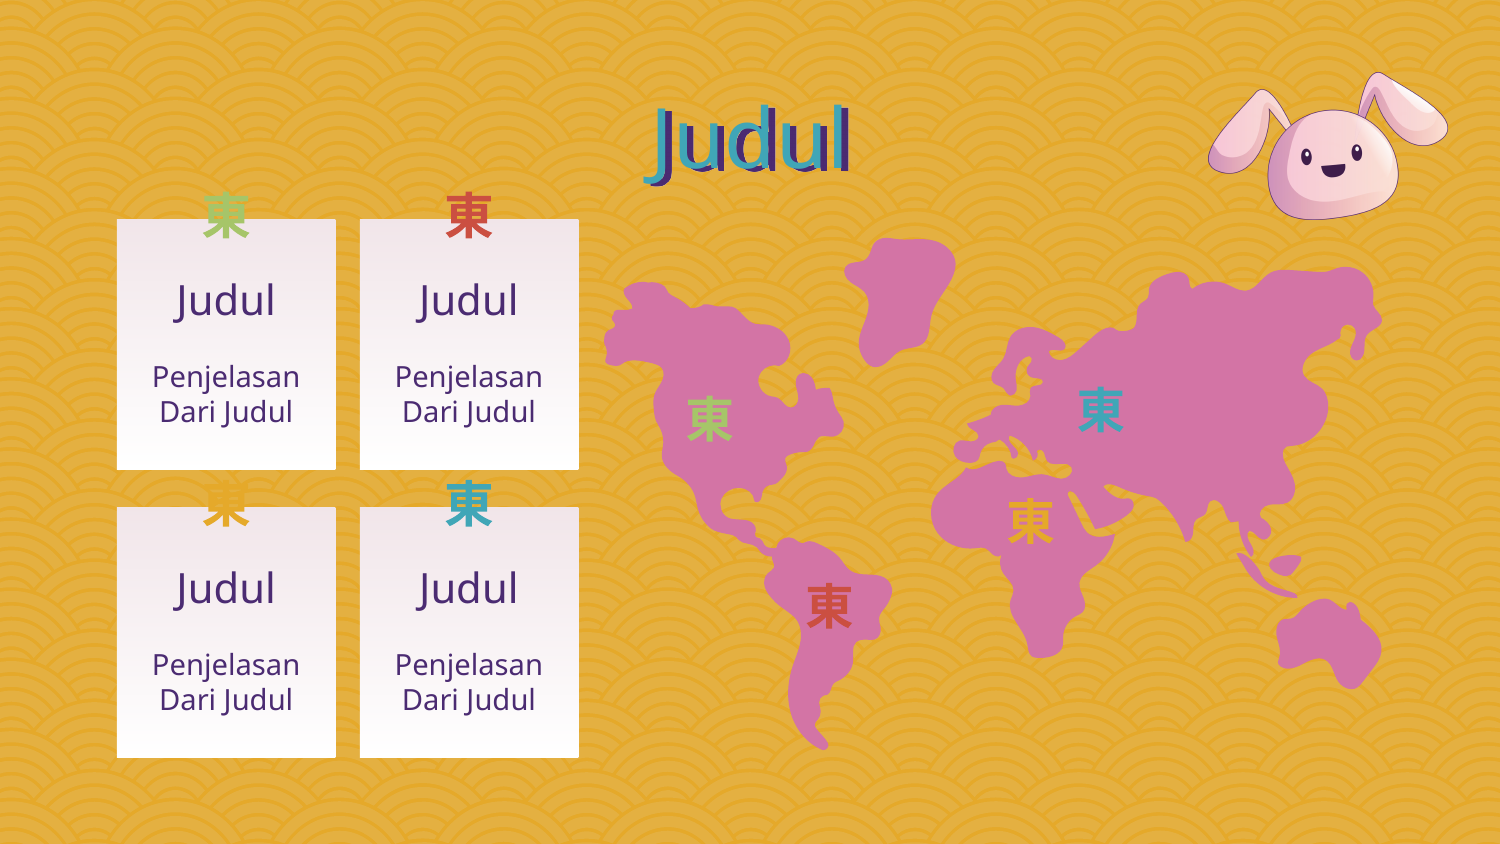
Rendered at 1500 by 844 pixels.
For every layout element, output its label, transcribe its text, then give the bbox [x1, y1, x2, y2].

text_box Judul [377, 554, 561, 621]
text_box [359, 507, 579, 758]
title Judul [226, 88, 1203, 182]
text_box Judul [377, 265, 561, 333]
text_box [116, 219, 336, 470]
text_box [116, 507, 336, 758]
text_box Penjelasan Dari Judul [134, 635, 318, 728]
picture [1208, 72, 1448, 220]
text_box Judul [134, 265, 318, 333]
text_box Penjelasan Dari Judul [377, 635, 561, 728]
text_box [603, 237, 1384, 751]
text_box [359, 219, 579, 470]
text_box Judul [134, 554, 318, 621]
text_box Penjelasan Dari Judul [134, 346, 318, 440]
text_box Penjelasan Dari Judul [377, 346, 561, 440]
